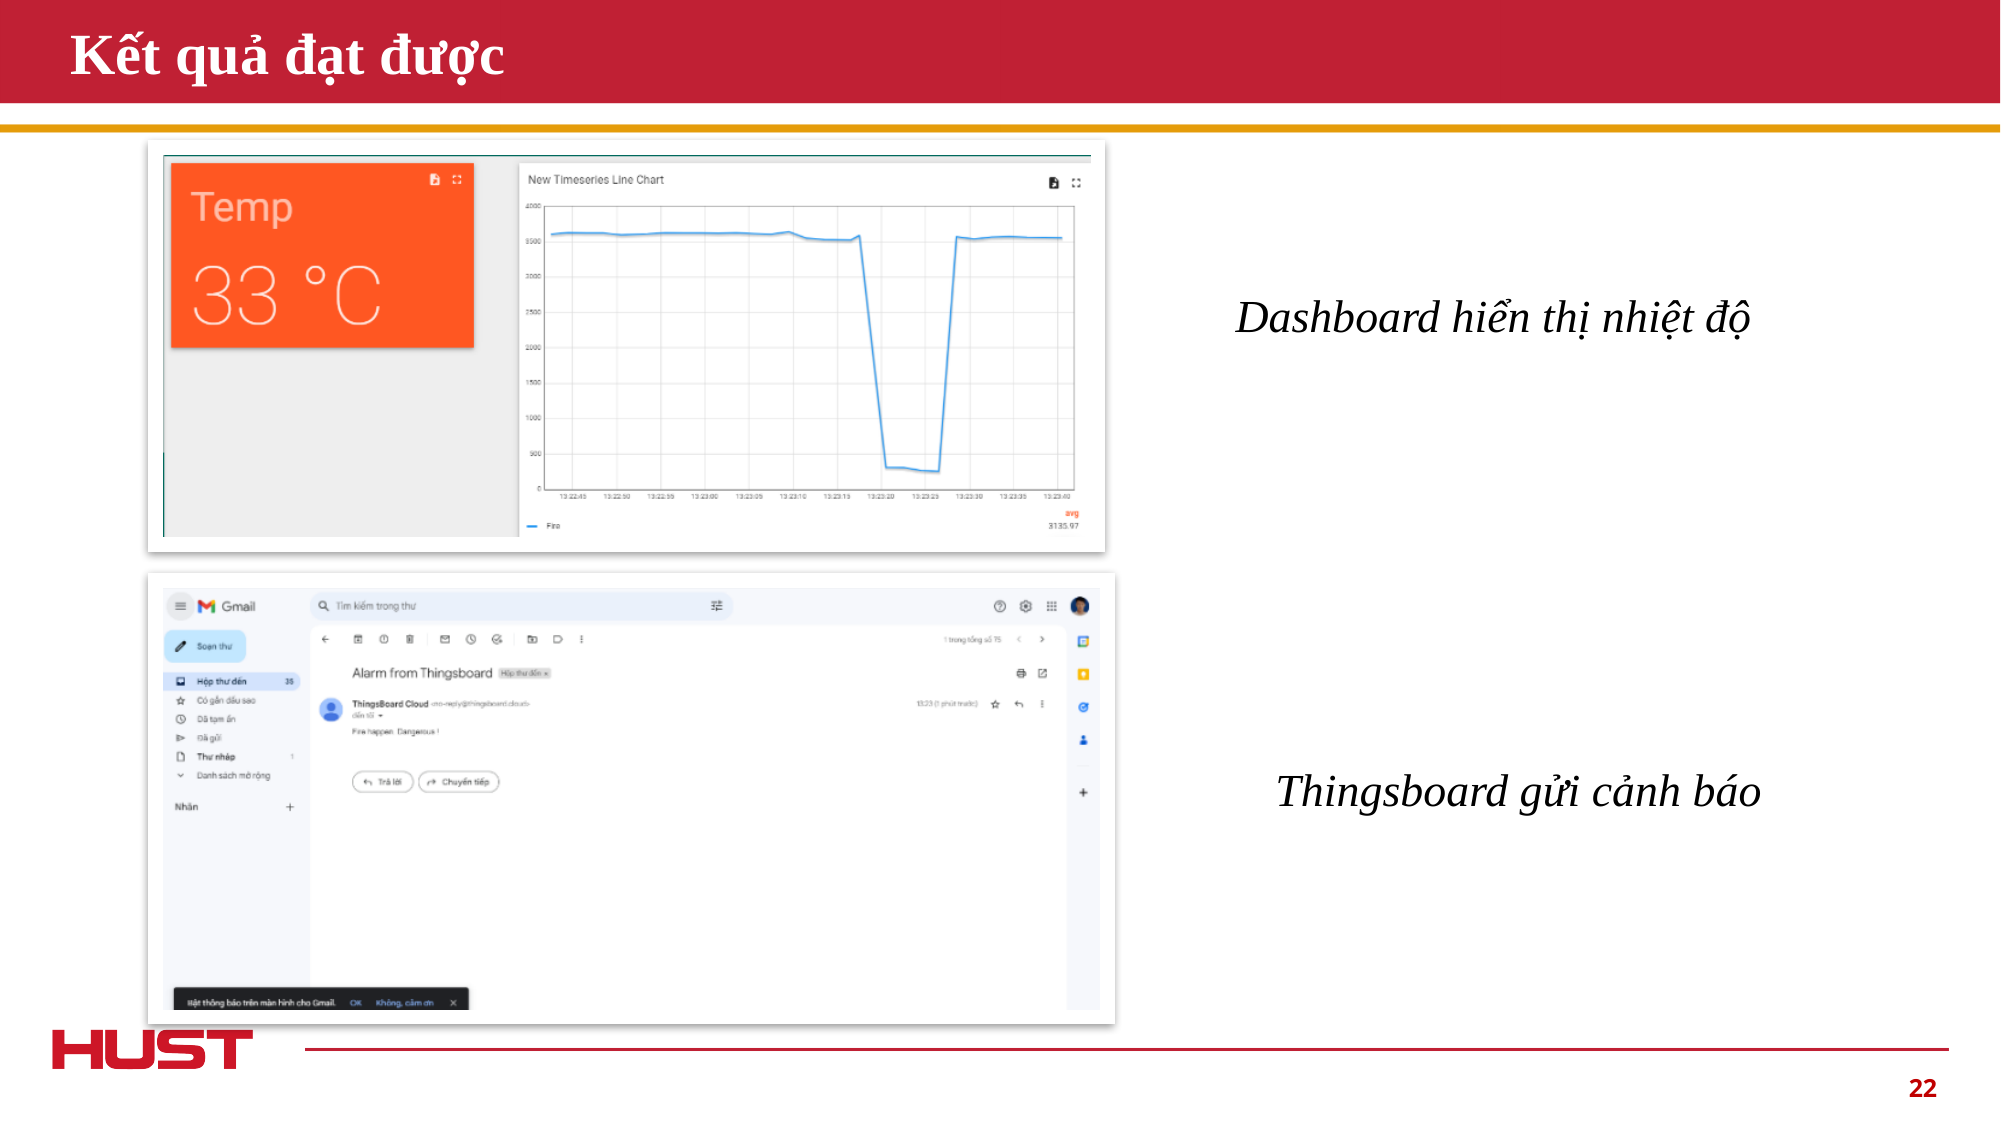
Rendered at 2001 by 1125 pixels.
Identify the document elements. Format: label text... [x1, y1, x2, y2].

text_box Thingsboard gửi cảnh báo [1224, 753, 1813, 824]
title Kết quả đạt được [55, 17, 1945, 89]
picture [0, 0, 2001, 1125]
slide_number 22 [1502, 1065, 1953, 1125]
text_box Dashboard hiển thị nhiệt độ [1199, 278, 1788, 349]
